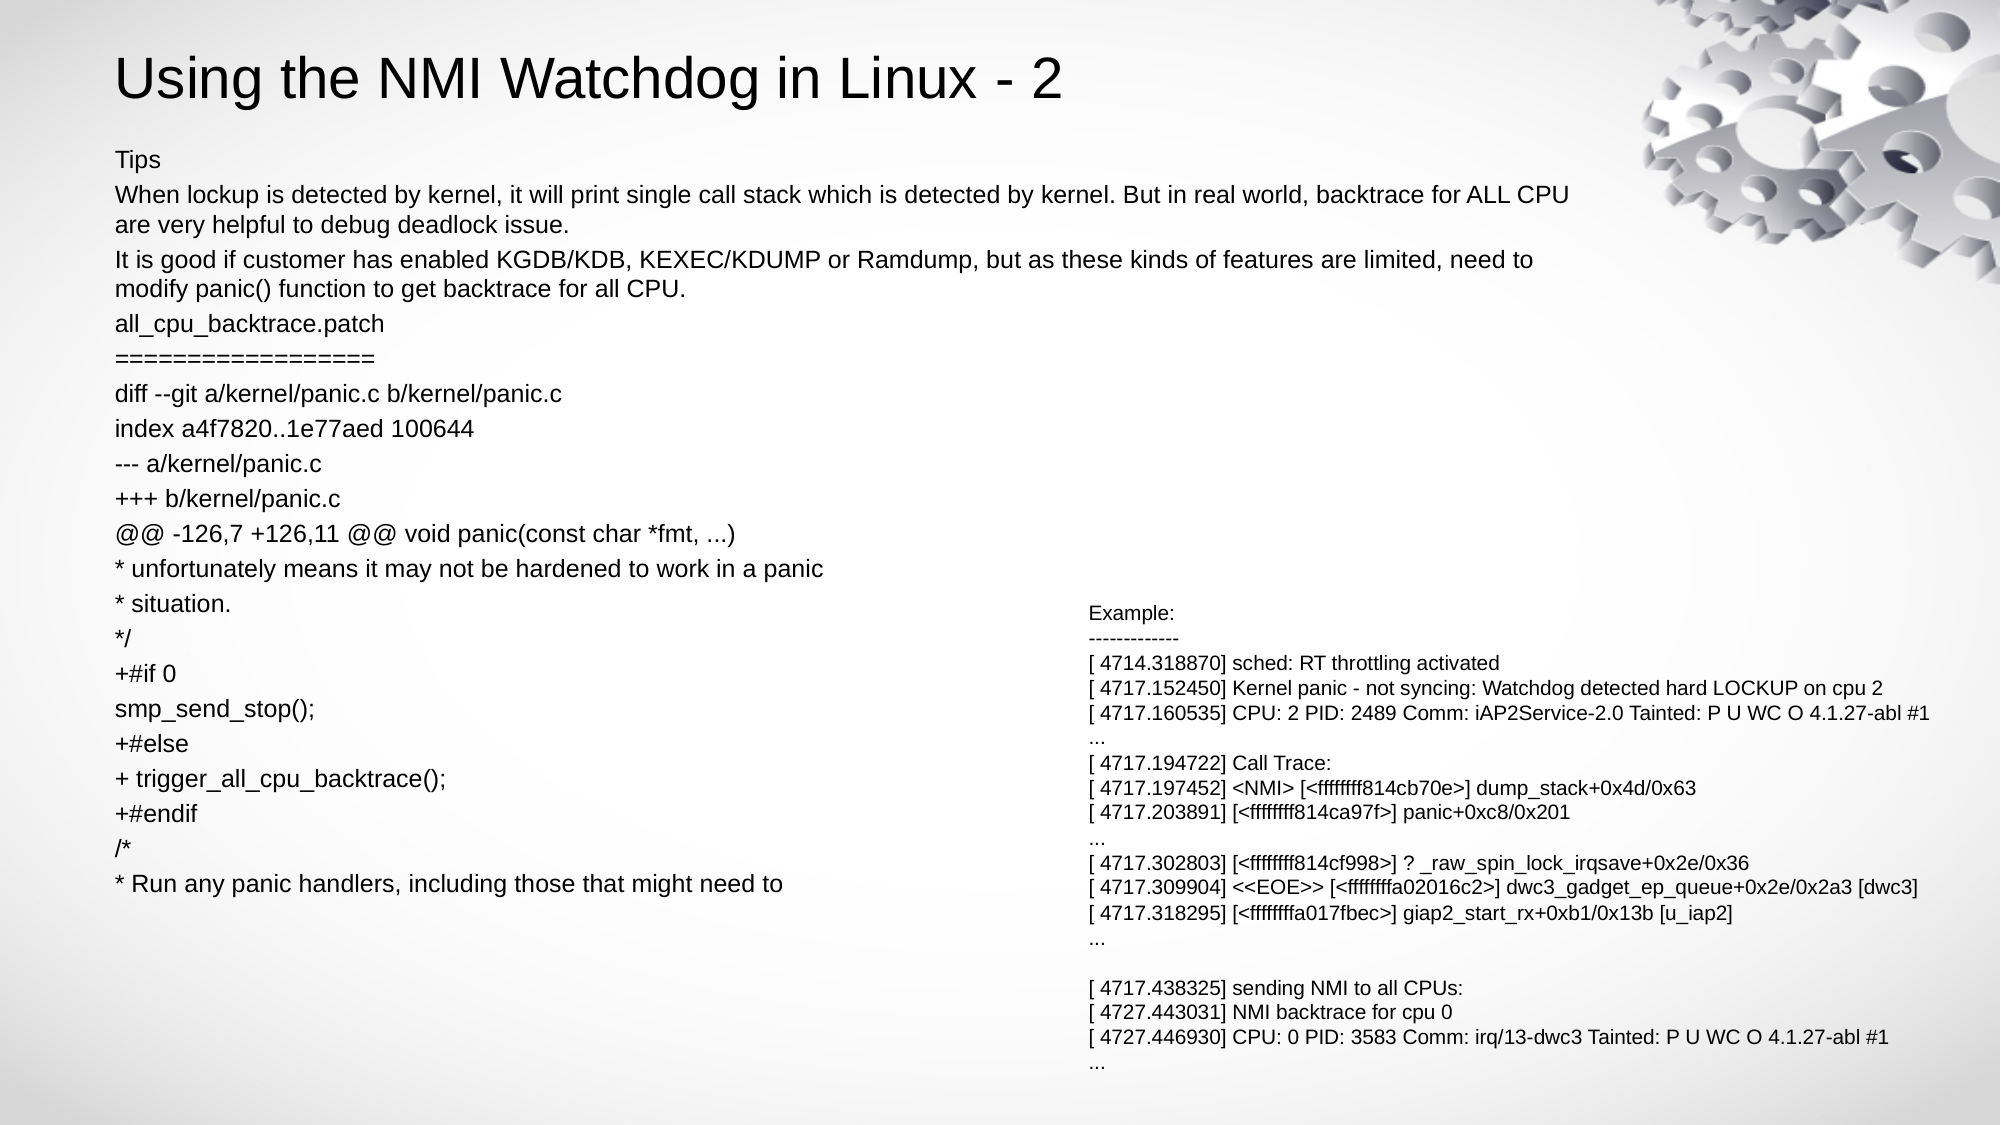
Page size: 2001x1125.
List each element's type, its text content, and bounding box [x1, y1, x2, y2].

list Tips When lockup is detected by kernel, it will print single call stack which is detected by kernel. But in real world, backtrace for ALL CPU are very helpful to debug deadlock issue. It is good if customer has enabled KGDB/KDB, KEXEC/KDUMP or Ramdump, but as these kinds of features are limited, need to modify panic() function to get backtrace for all CPU. all_cpu_backtrace.patch ================== diff --git a/kernel/panic.c b/kernel/panic.c index a4f7820..1e77aed 100644 --- a/kernel/panic.c +++ b/kernel/panic.c @@ -126,7 +126,11 @@ void panic(const char *fmt, ...) * unfortunately means it may not be hardened to work in a panic * situation. */ +#if 0 smp_send_stop(); +#else + trigger_all_cpu_backtrace(); +#endif /* * Run any panic handlers, including those that might need to [99, 135, 1604, 1067]
text_box Example: ------------- [ 4714.318870] sched: RT throttling activated [ 4717.152450] Kernel panic - not syncing: Watchdog detected hard LOCKUP on cpu 2 [ 4717.160535] CPU: 2 PID: 2489 Comm: iAP2Service-2.0 Tainted: P U WC O 4.1.27-abl #1 ... [ 4717.194722] Call Trace: [ 4717.197452] <NMI> [<ffffffff814cb70e>] dump_stack+0x4d/0x63 [ 4717.203891] [<ffffffff814ca97f>] panic+0xc8/0x201 ... [ 4717.302803] [<ffffffff814cf998>] ? _raw_spin_lock_irqsave+0x2e/0x36 [ 4717.309904] <<EOE>> [<ffffffffa02016c2>] dwc3_gadget_ep_queue+0x2e/0x2a3 [dwc3] [ 4717.318295] [<ffffffffa017fbec>] giap2_start_rx+0xb1/0x13b [u_iap2] ... [ 4717.438325] sending NMI to all CPUs: [ 4727.443031] NMI backtrace for cpu 0 [ 4727.446930] CPU: 0 PID: 3583 Comm: irq/13-dwc3 Tainted: P U WC O 4.1.27-abl #1 ... [1073, 591, 1946, 1082]
title Using the NMI Watchdog in Linux - 2 [99, 31, 1901, 119]
picture [0, 0, 2000, 1125]
